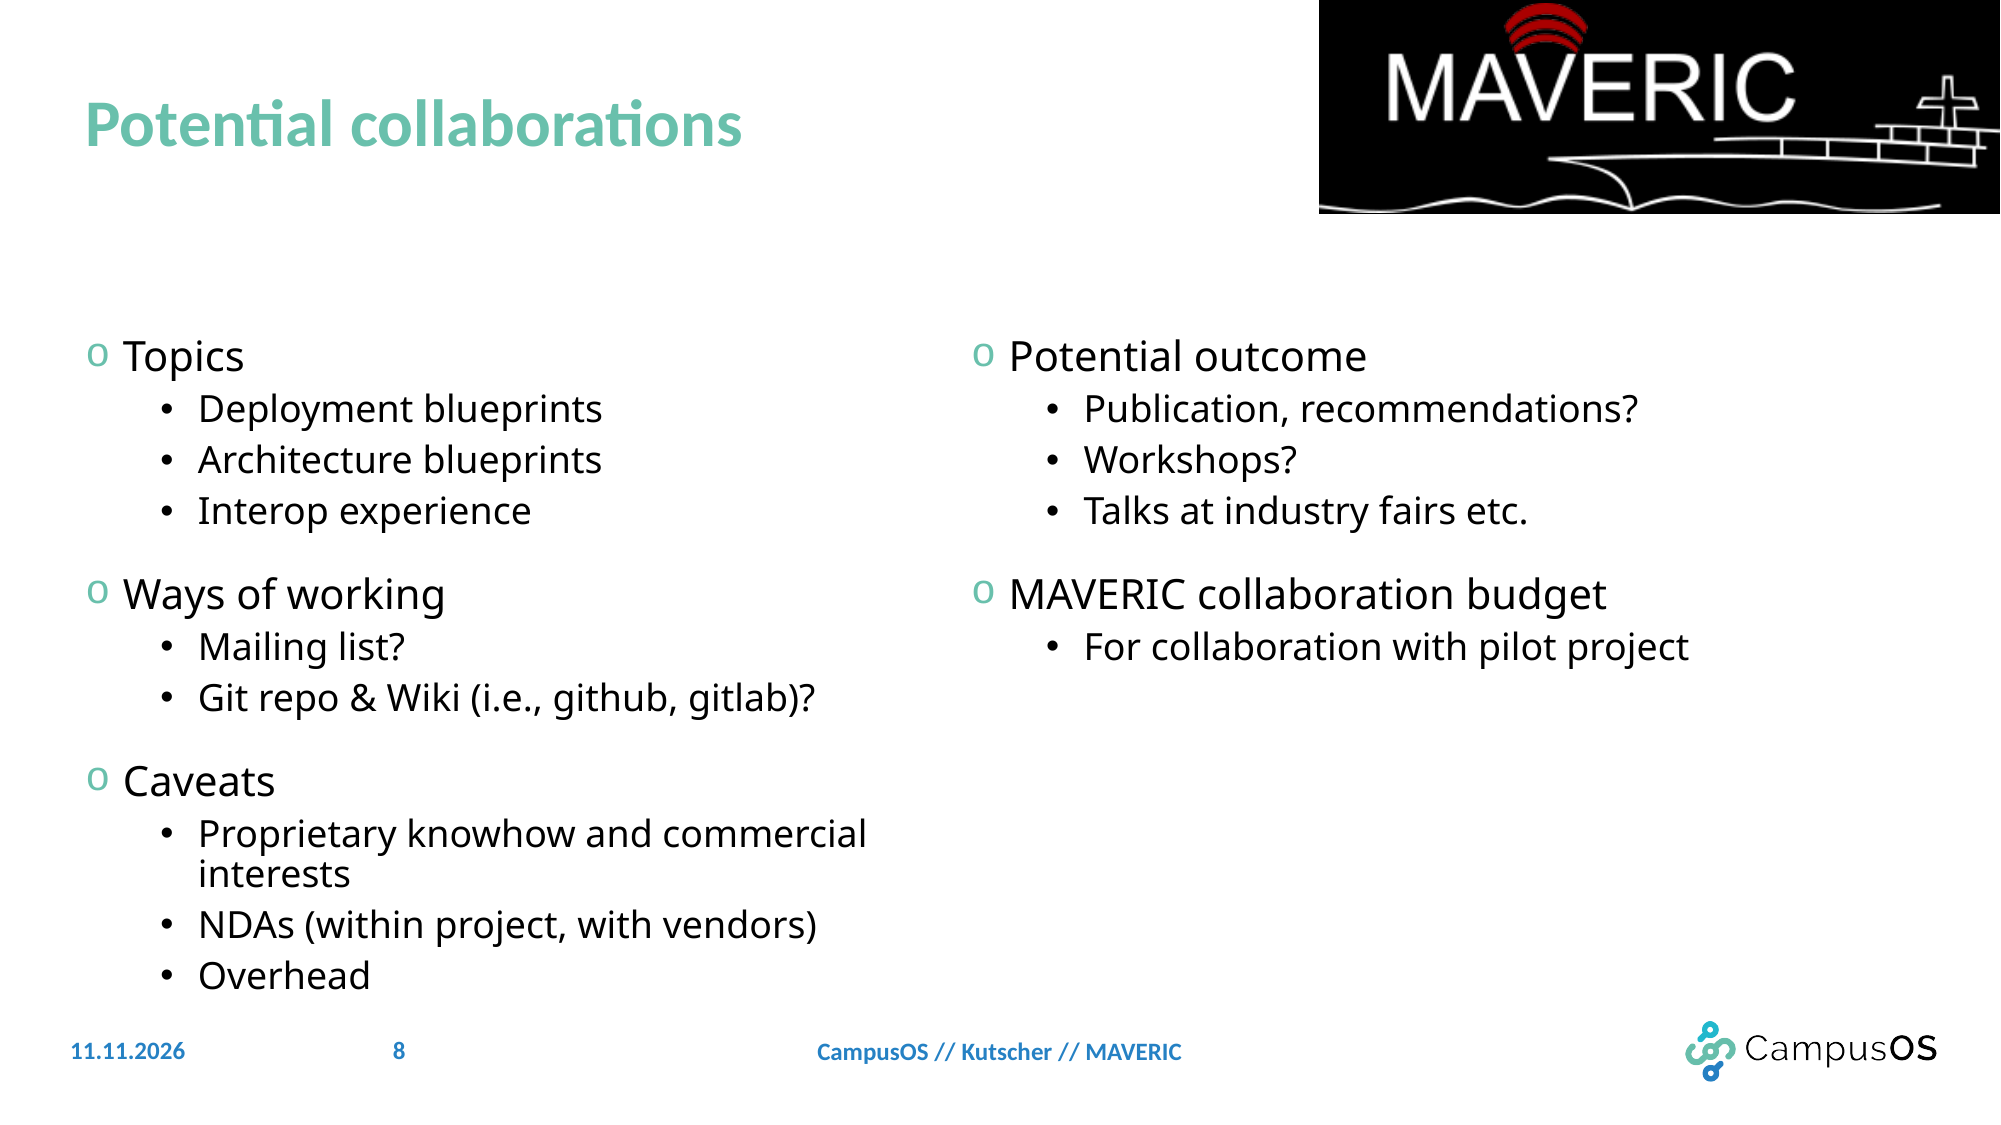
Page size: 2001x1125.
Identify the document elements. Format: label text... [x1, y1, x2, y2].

slide_number 8 [224, 1019, 421, 1080]
text_box Potential outcome Publication, recommendations? Workshops? Talks at industry fairs etc. MAVERIC collaboration budget For collaboration with pilot project [956, 308, 1930, 954]
picture [1685, 1021, 1945, 1082]
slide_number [55, 1020, 224, 1080]
title Potential collaborations [70, 81, 1319, 158]
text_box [1319, 0, 2000, 213]
list Topics Deployment blueprints Architecture blueprints Interop experience Ways of working Mailing list? Git repo & Wiki (i.e., github, gitlab)? Caveats Proprietary knowhow and commercial interests NDAs (within project, with vendors) Overhead [70, 308, 956, 954]
footer CampusOS // Kutscher // MAVERIC [662, 1021, 1338, 1081]
